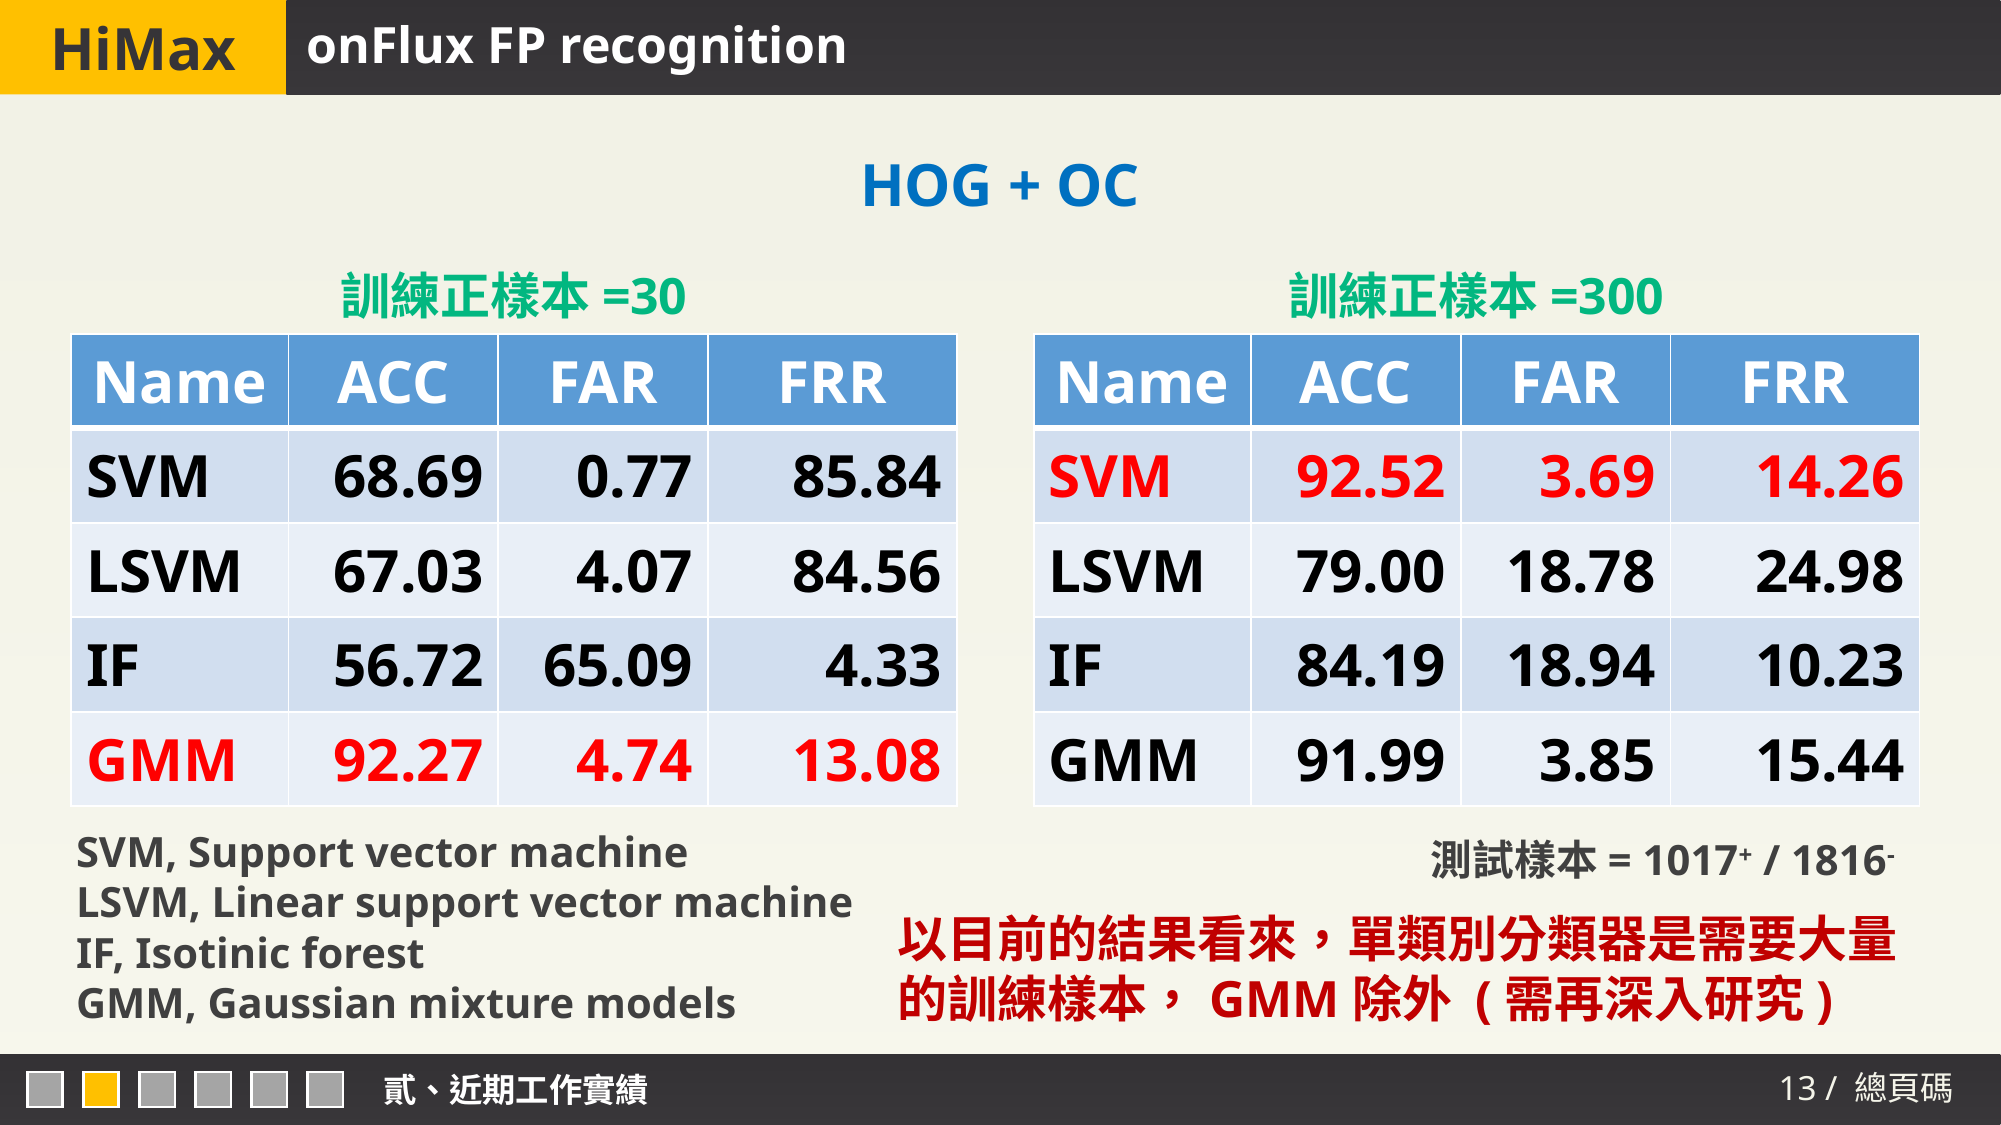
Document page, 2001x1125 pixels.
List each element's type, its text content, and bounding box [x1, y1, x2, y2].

table_cell 68.69 [289, 431, 497, 522]
table_cell 92.27 [289, 713, 497, 805]
table_cell 24.98 [1671, 524, 1919, 616]
table_cell 67.03 [289, 524, 497, 616]
table_header Name [1035, 335, 1250, 425]
text_box HOG + OC [845, 148, 1155, 227]
table_cell 65.09 [499, 618, 707, 711]
table_cell 18.78 [1462, 524, 1670, 616]
table_cell IF [72, 618, 288, 711]
table_cell 3.85 [1462, 713, 1670, 805]
text_box SVM, Support vector machine LSVM, Linear support vector machine IF, Isotinic forest GMM, Gaussian mixture models [61, 818, 869, 1034]
table_header ACC [289, 335, 497, 425]
table_cell 10.23 [1671, 618, 1919, 711]
table_cell 92.52 [1252, 431, 1460, 522]
table_header FRR [1671, 335, 1919, 425]
table_header FAR [1462, 335, 1670, 425]
table_cell 15.44 [1671, 713, 1919, 805]
table_cell 14.26 [1671, 431, 1919, 522]
table_cell SVM [72, 431, 288, 522]
text_box 訓練正樣本=300 [1273, 257, 1680, 332]
table_cell 4.33 [709, 618, 956, 711]
table_cell 84.19 [1252, 618, 1460, 711]
table_header Name [72, 335, 288, 425]
table_cell 84.56 [709, 524, 956, 616]
table_cell 3.69 [1462, 431, 1670, 522]
table_cell LSVM [1035, 524, 1250, 616]
text_box 訓練正樣本=30 [325, 257, 703, 332]
table_cell 4.07 [499, 524, 707, 616]
table_cell GMM [72, 713, 288, 805]
text_box 以目前的結果看來，單類別分類器是需要大量的訓練樣本，GMM除外 (需再深入研究) [882, 900, 1930, 1035]
table_cell 13.08 [709, 713, 956, 805]
table_header FRR [709, 335, 956, 425]
table_cell 79.00 [1252, 524, 1460, 616]
table_cell SVM [1035, 431, 1250, 522]
table_cell 18.94 [1462, 618, 1670, 711]
table_cell LSVM [72, 524, 288, 616]
table_cell 4.74 [499, 713, 707, 805]
table_cell 56.72 [289, 618, 497, 711]
table_cell GMM [1035, 713, 1250, 805]
title onFlux FP recognition [306, 19, 1969, 75]
table_cell 91.99 [1252, 713, 1460, 805]
table_cell 0.77 [499, 431, 707, 522]
table_cell IF [1035, 618, 1250, 711]
table_header FAR [499, 335, 707, 425]
table_cell 85.84 [709, 431, 956, 522]
table_header ACC [1252, 335, 1460, 425]
text_box 測試樣本= 1017+ / 1816- [1415, 826, 1910, 892]
